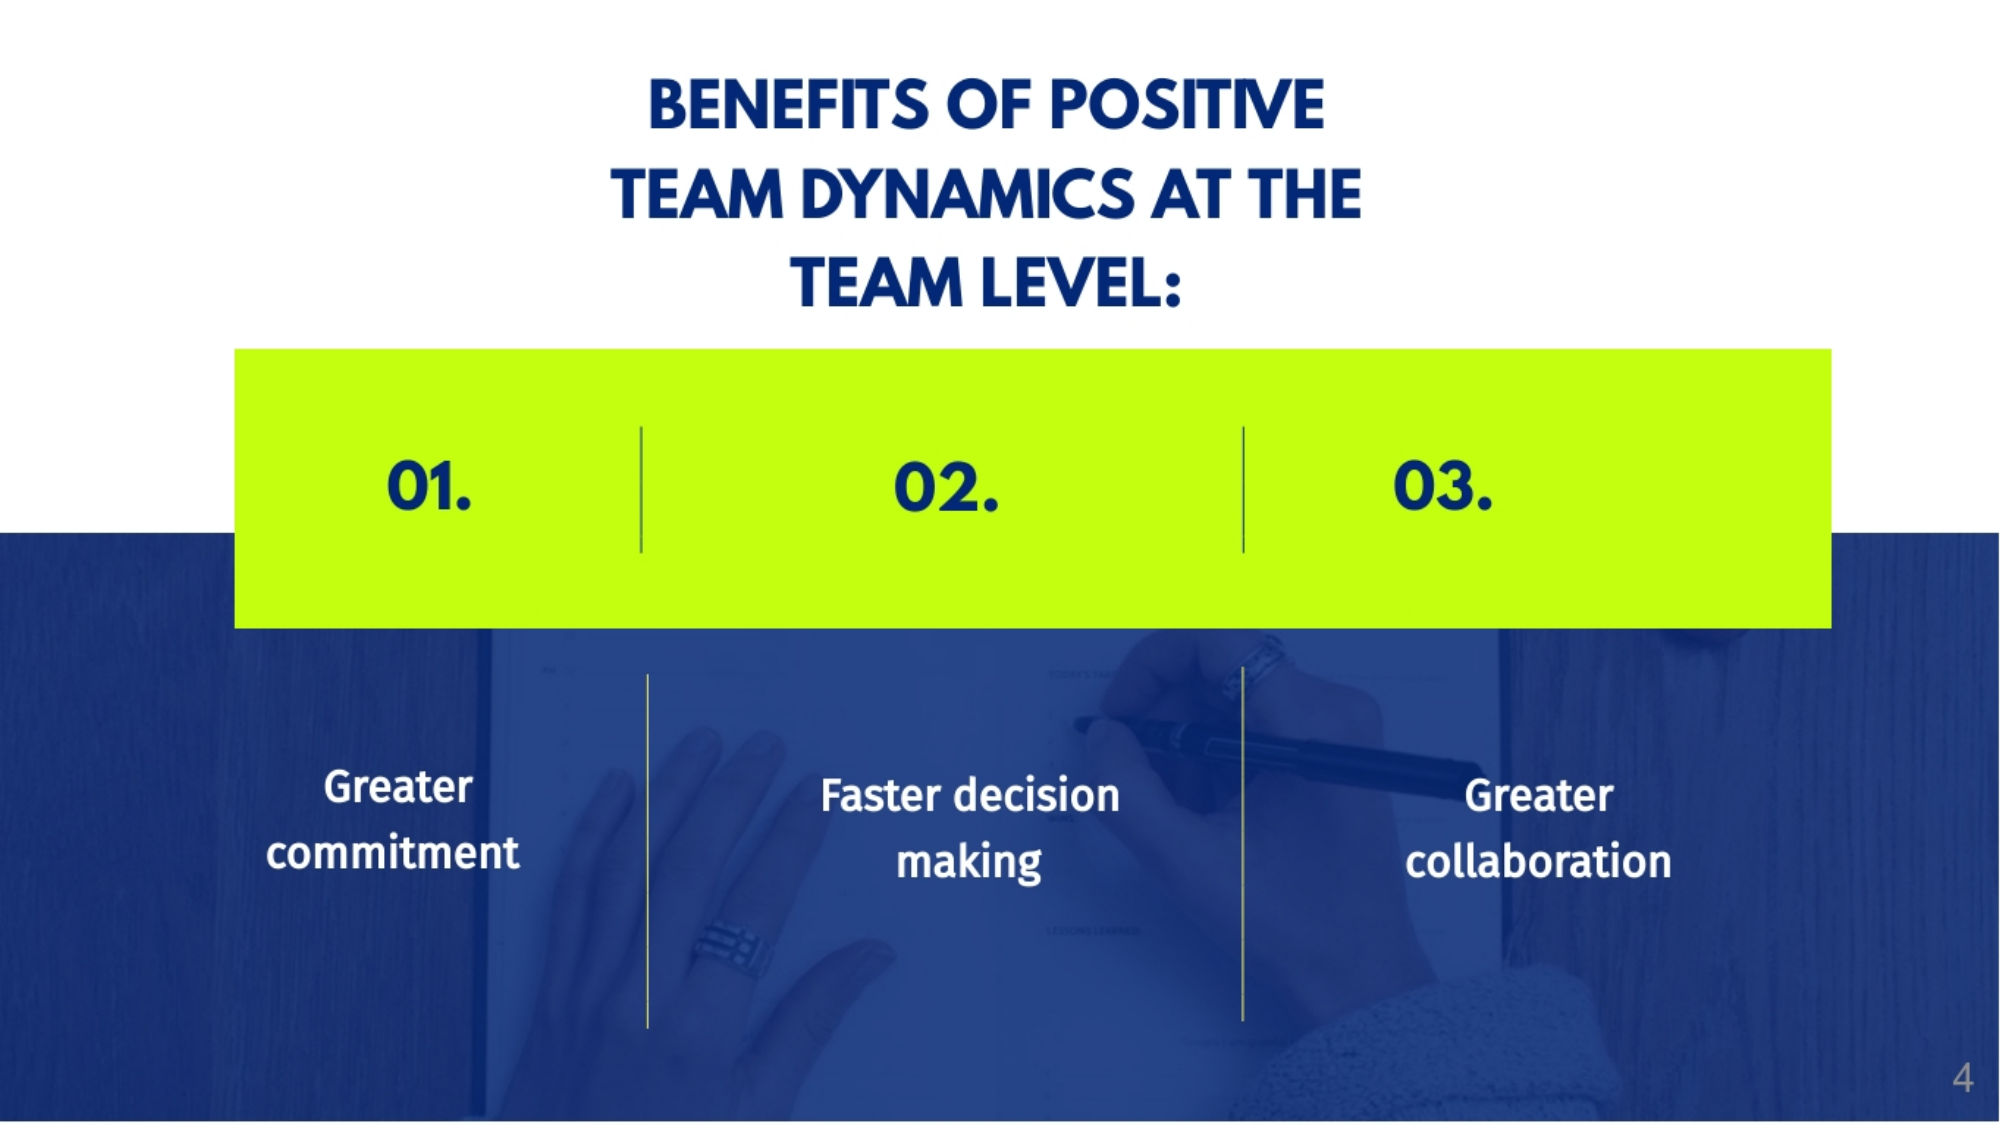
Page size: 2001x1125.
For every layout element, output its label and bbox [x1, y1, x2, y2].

list [0, 0, 2000, 1125]
